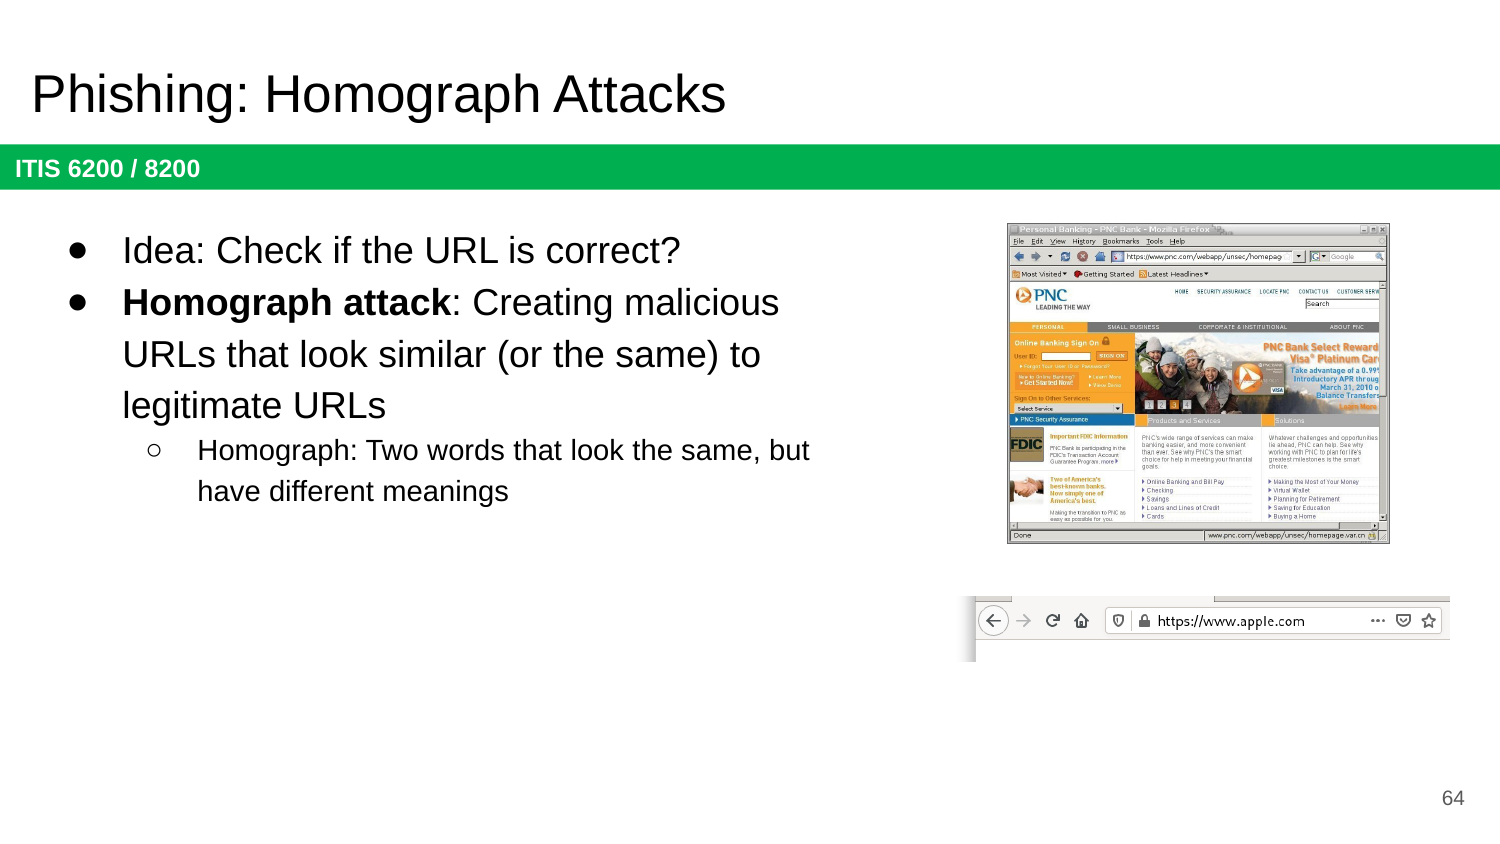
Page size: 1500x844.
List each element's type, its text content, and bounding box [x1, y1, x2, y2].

slide_number 64 [1389, 764, 1480, 830]
title Phishing: Homograph Attacks [16, 44, 1415, 139]
list Idea: Check if the URL is correct? Homograph attack: Creating malicious URLs that look similar (or the same) to legitimate URLs Homograph: Two words that look the same, but have different meanings [32, 204, 877, 823]
picture [1007, 223, 1391, 545]
picture [946, 596, 1451, 662]
